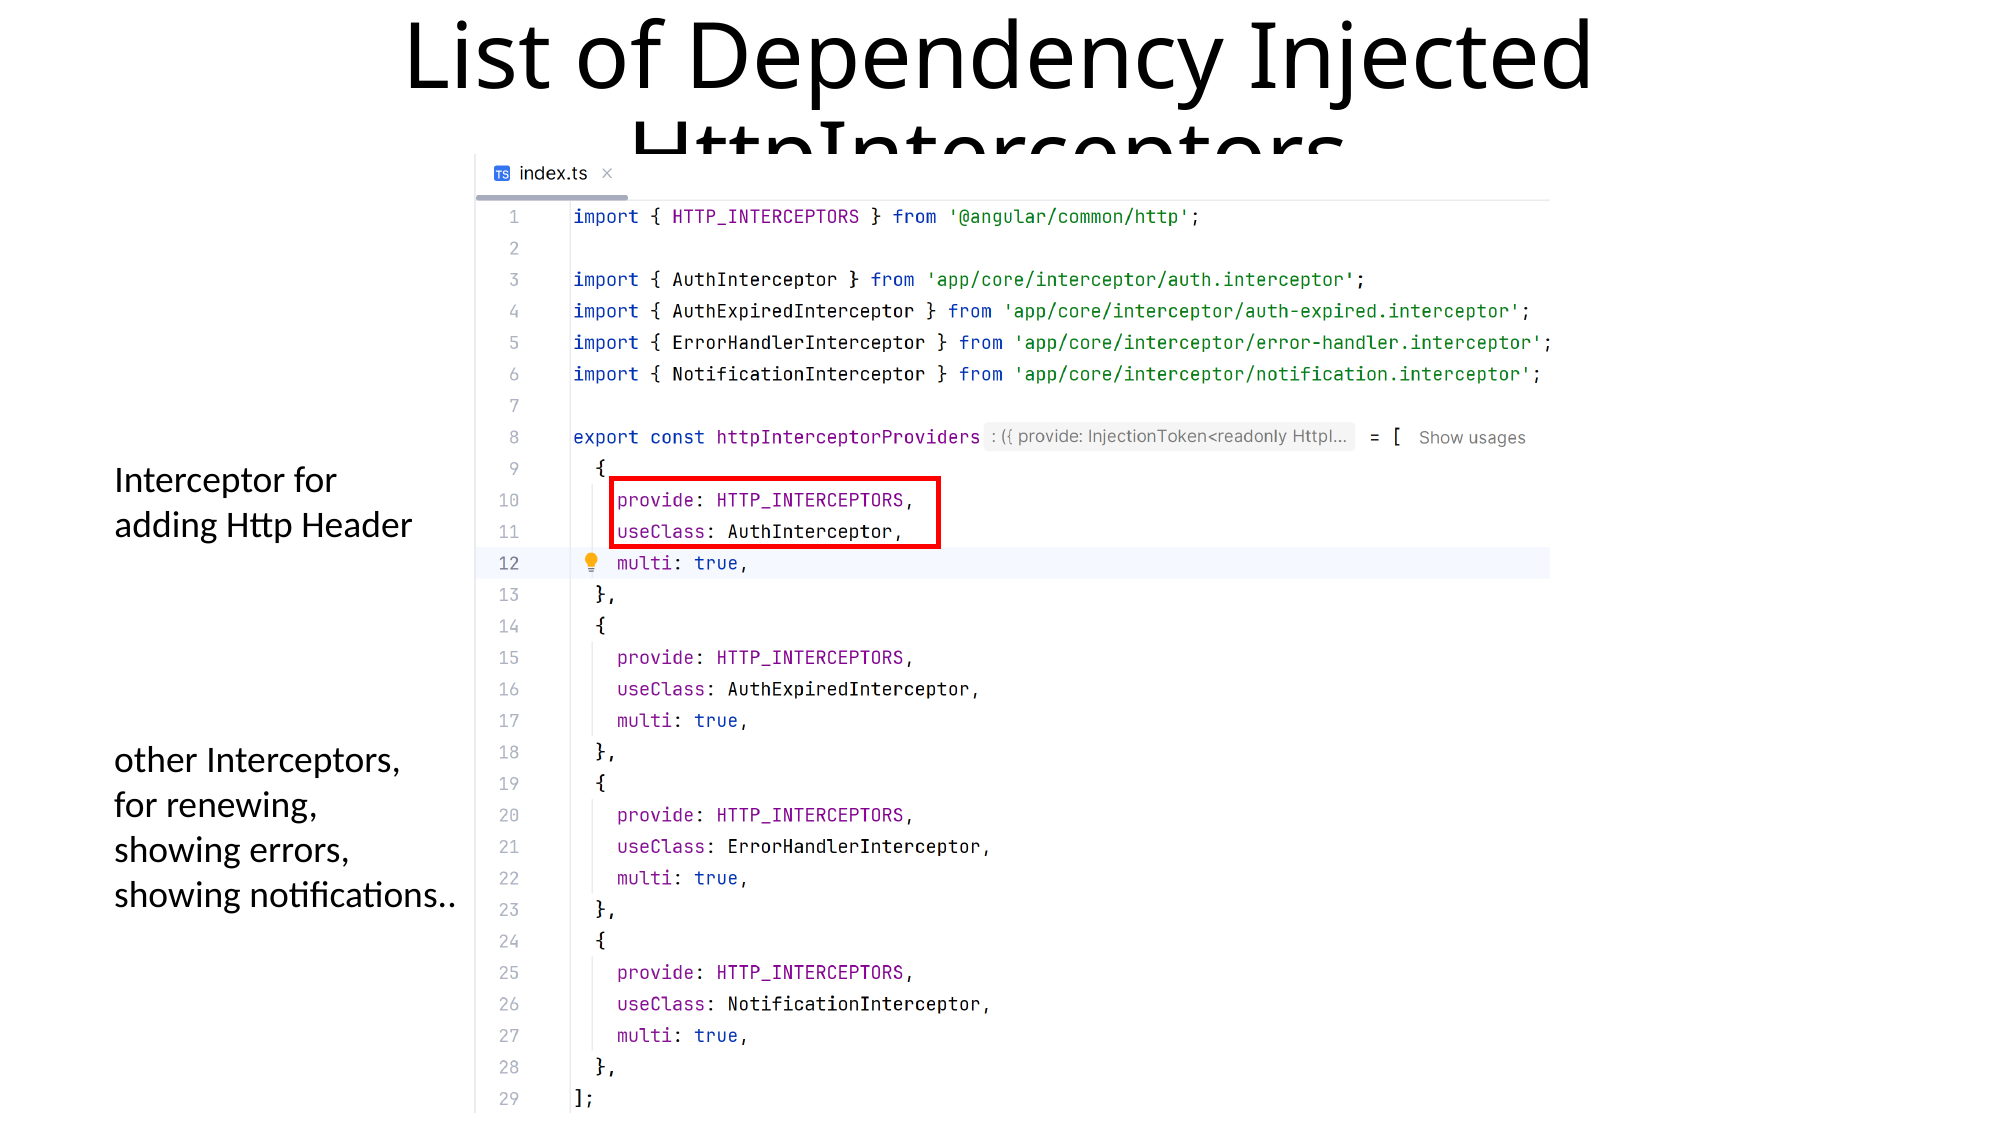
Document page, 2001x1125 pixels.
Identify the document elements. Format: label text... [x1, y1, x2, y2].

picture [474, 154, 1550, 1113]
title List of Dependency Injected HttpInterceptors [137, 0, 1863, 218]
text_box Interceptor for adding Http Header [99, 447, 429, 553]
text_box other Interceptors, for renewing, showing errors, showing notifications.. [99, 727, 473, 923]
